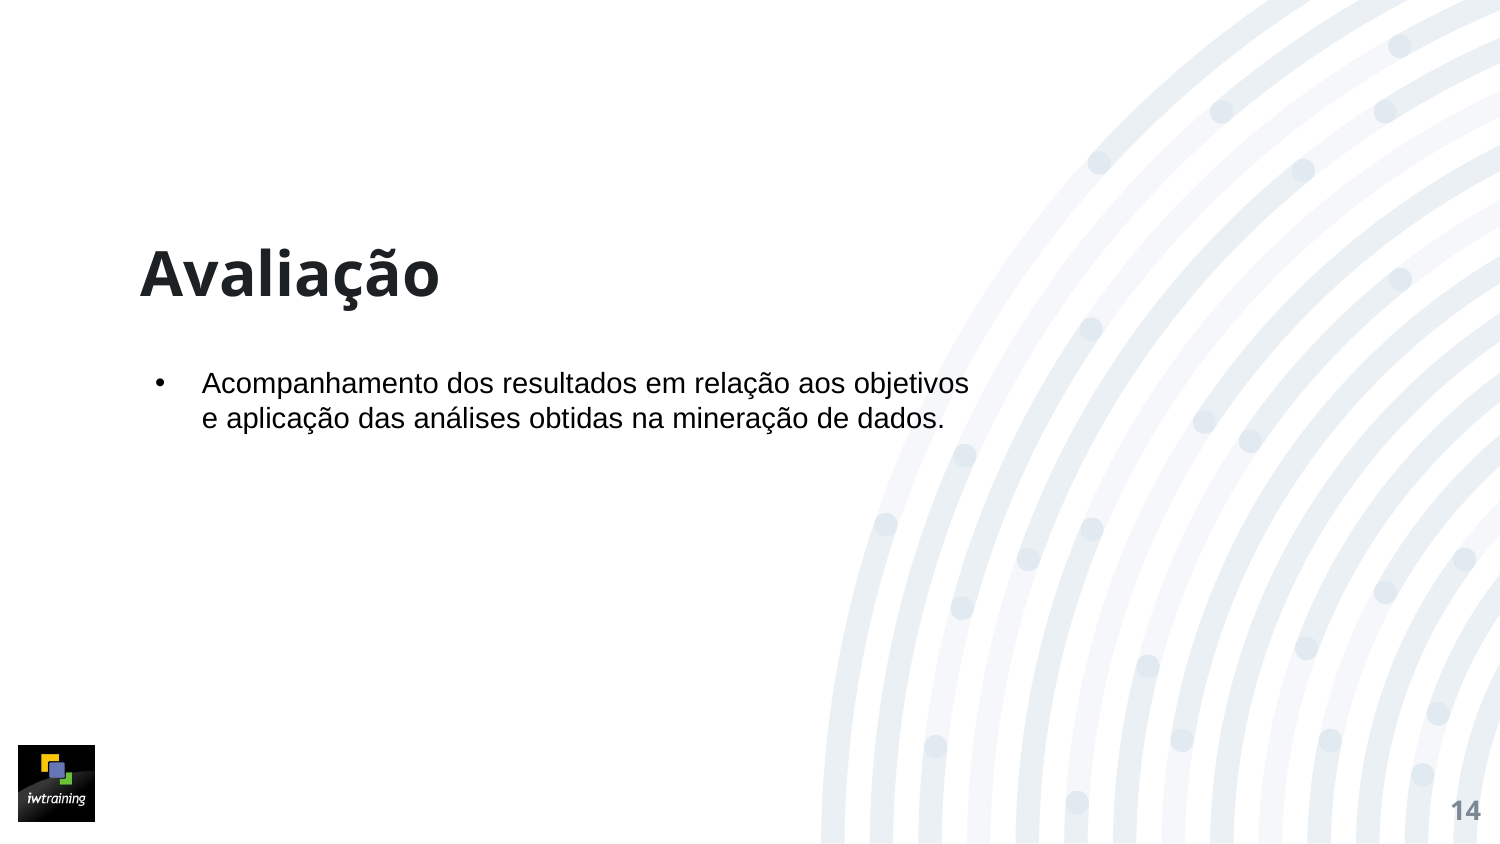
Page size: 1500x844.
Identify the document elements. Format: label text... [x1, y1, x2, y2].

title Avaliação [140, 245, 1360, 311]
picture [18, 745, 95, 822]
text_box [374, 396, 1125, 448]
text_box Acompanhamento dos resultados em relação aos objetivos e aplicação das análises obtidas na mineração de dados. [140, 357, 1000, 442]
slide_number 14 [1391, 779, 1482, 844]
